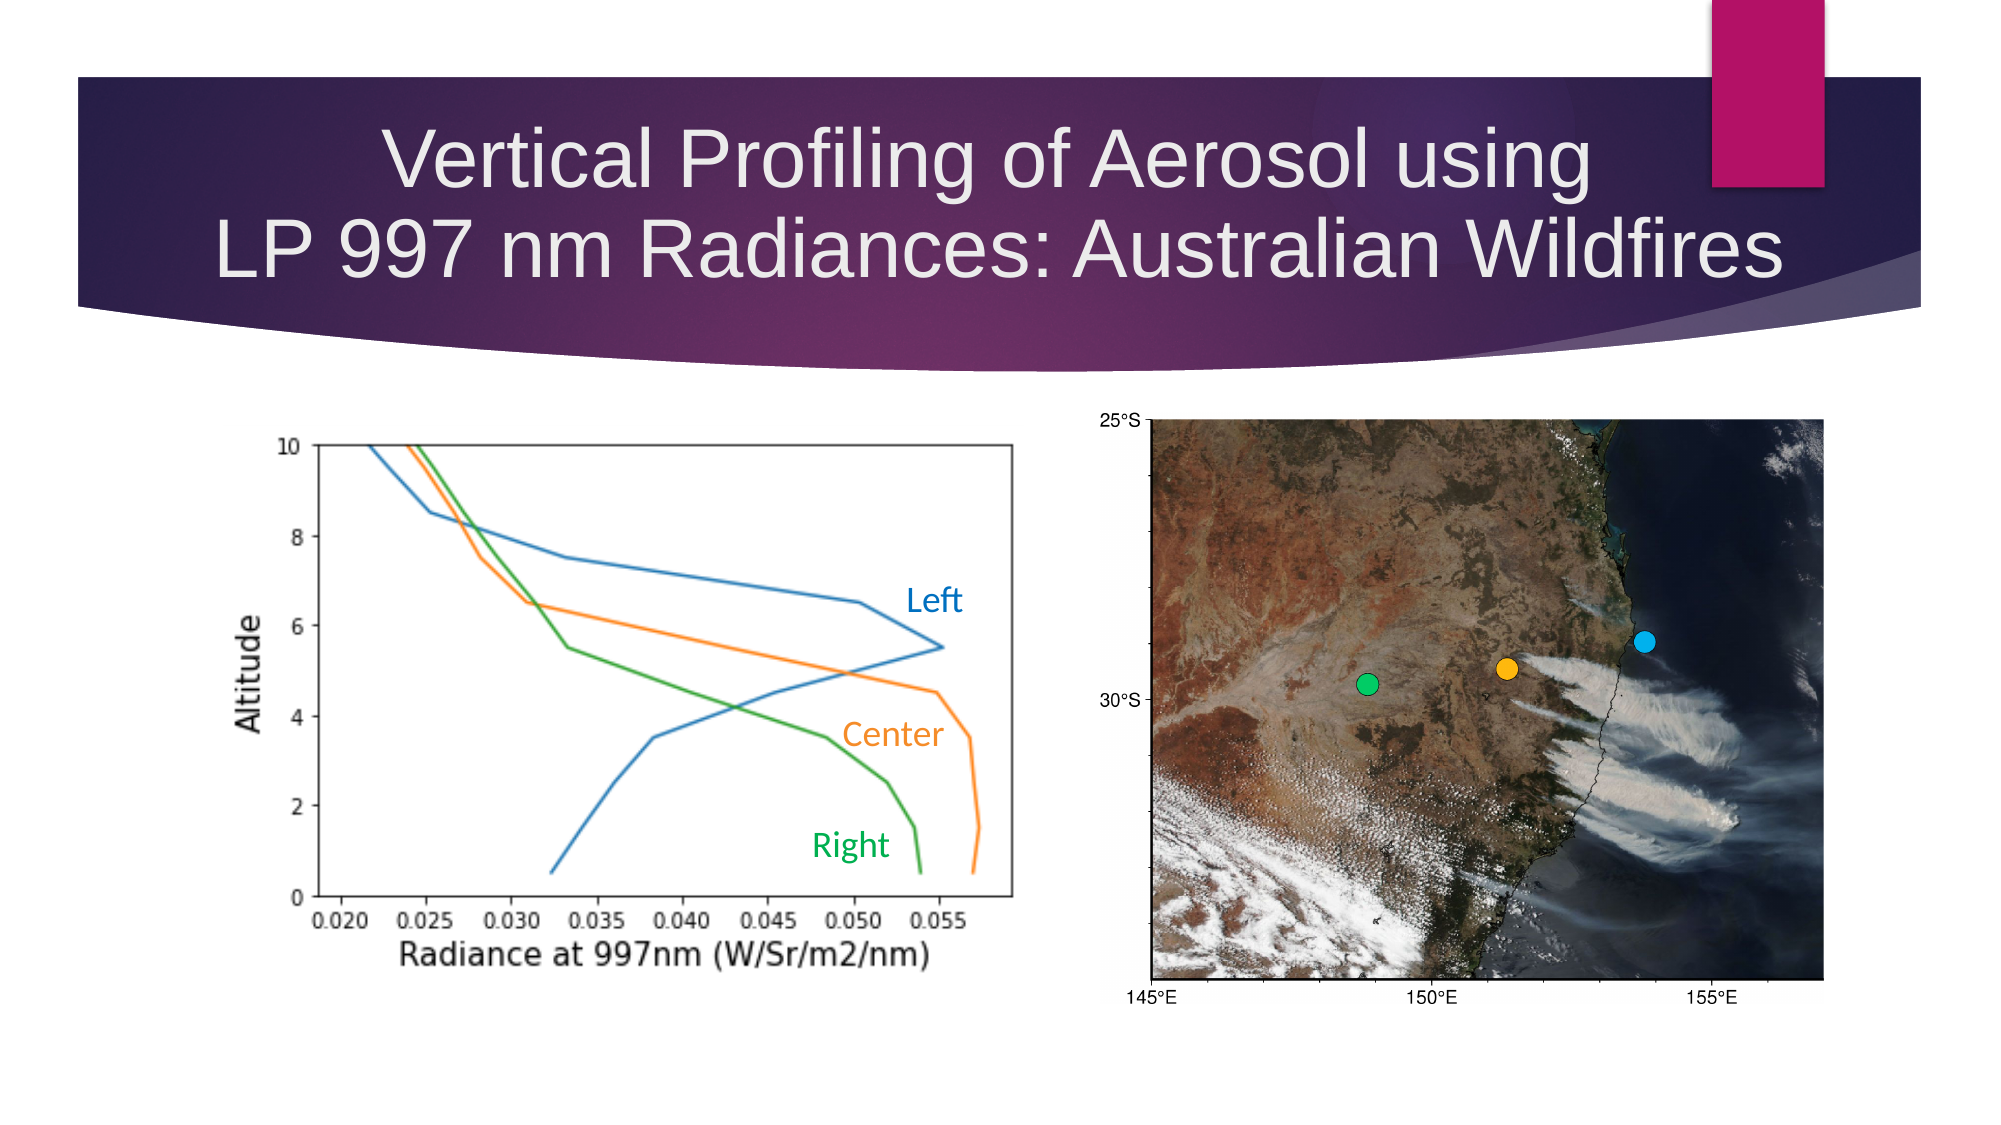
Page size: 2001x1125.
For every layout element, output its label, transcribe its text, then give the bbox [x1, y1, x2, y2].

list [223, 424, 1024, 986]
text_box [0, 812, 936, 1023]
title Vertical Profiling of Aerosol using LP 997 nm Radiances: Australian Wildfires [168, 140, 1832, 272]
picture [1100, 412, 1824, 1004]
